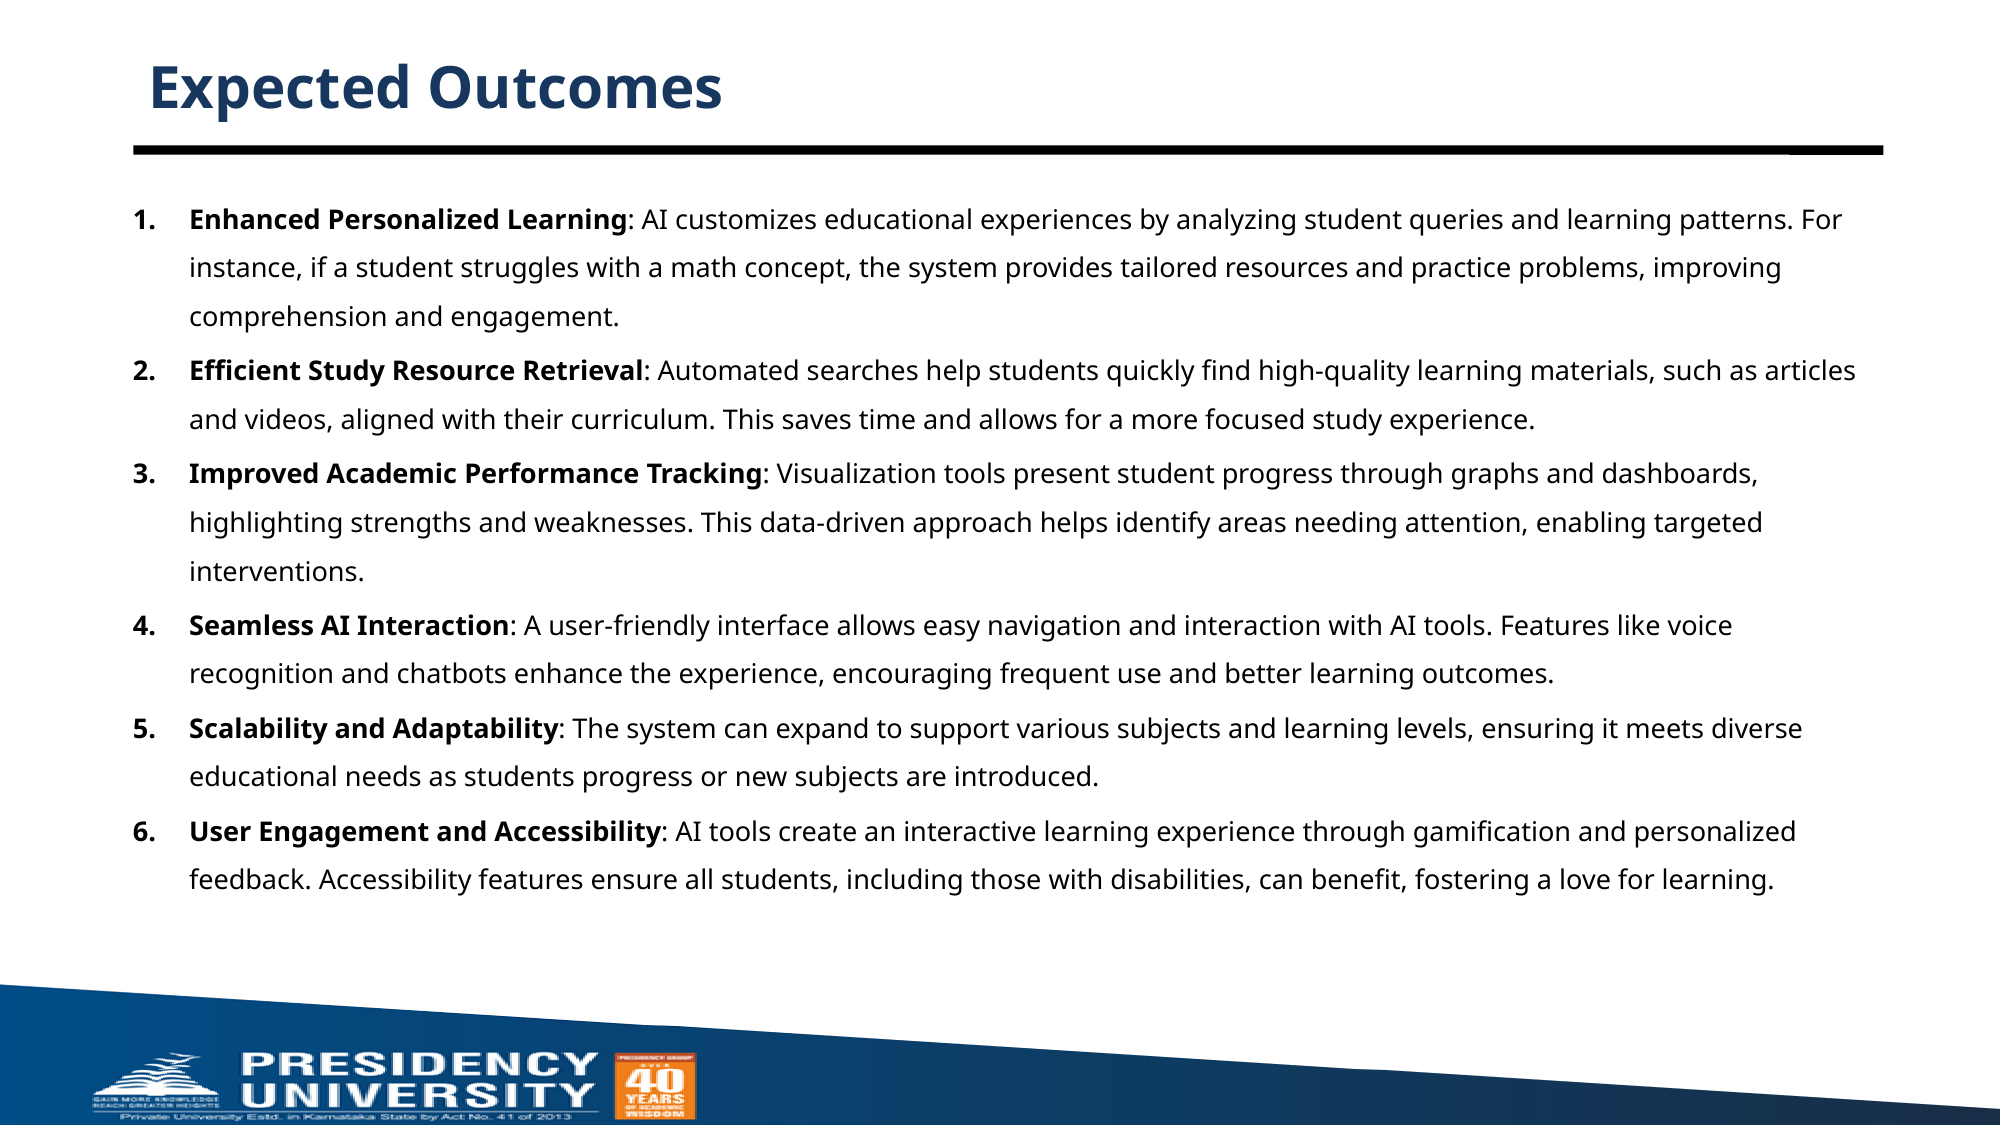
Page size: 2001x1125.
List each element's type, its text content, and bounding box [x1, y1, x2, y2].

title Expected Outcomes [133, 45, 1884, 125]
list Enhanced Personalized Learning: AI customizes educational experiences by analyzing student queries and learning patterns. For instance, if a student struggles with a math concept, the system provides tailored resources and practice problems, improving comprehension and engagement. Efficient Study Resource Retrieval: Automated searches help students quickly find high-quality learning materials, such as articles and videos, aligned with their curriculum. This saves time and allows for a more focused study experience. Improved Academic Performance Tracking: Visualization tools present student progress through graphs and dashboards, highlighting strengths and weaknesses. This data-driven approach helps identify areas needing attention, enabling targeted interventions. Seamless AI Interaction: A user-friendly interface allows easy navigation and interaction with AI tools. Features like voice recognition and chatbots enhance the experience, encouraging frequent use and better learning outcomes. Scalability and Adaptability: The system can expand to support various subjects and learning levels, ensuring it meets diverse educational needs as students progress or new subjects are introduced. User Engagement and Accessibility: AI tools create an interactive learning experience through gamification and personalized feedback. Accessibility features ensure all students, including those with disabilities, can benefit, fostering a love for learning. [117, 178, 1883, 991]
picture [0, 982, 2000, 1125]
